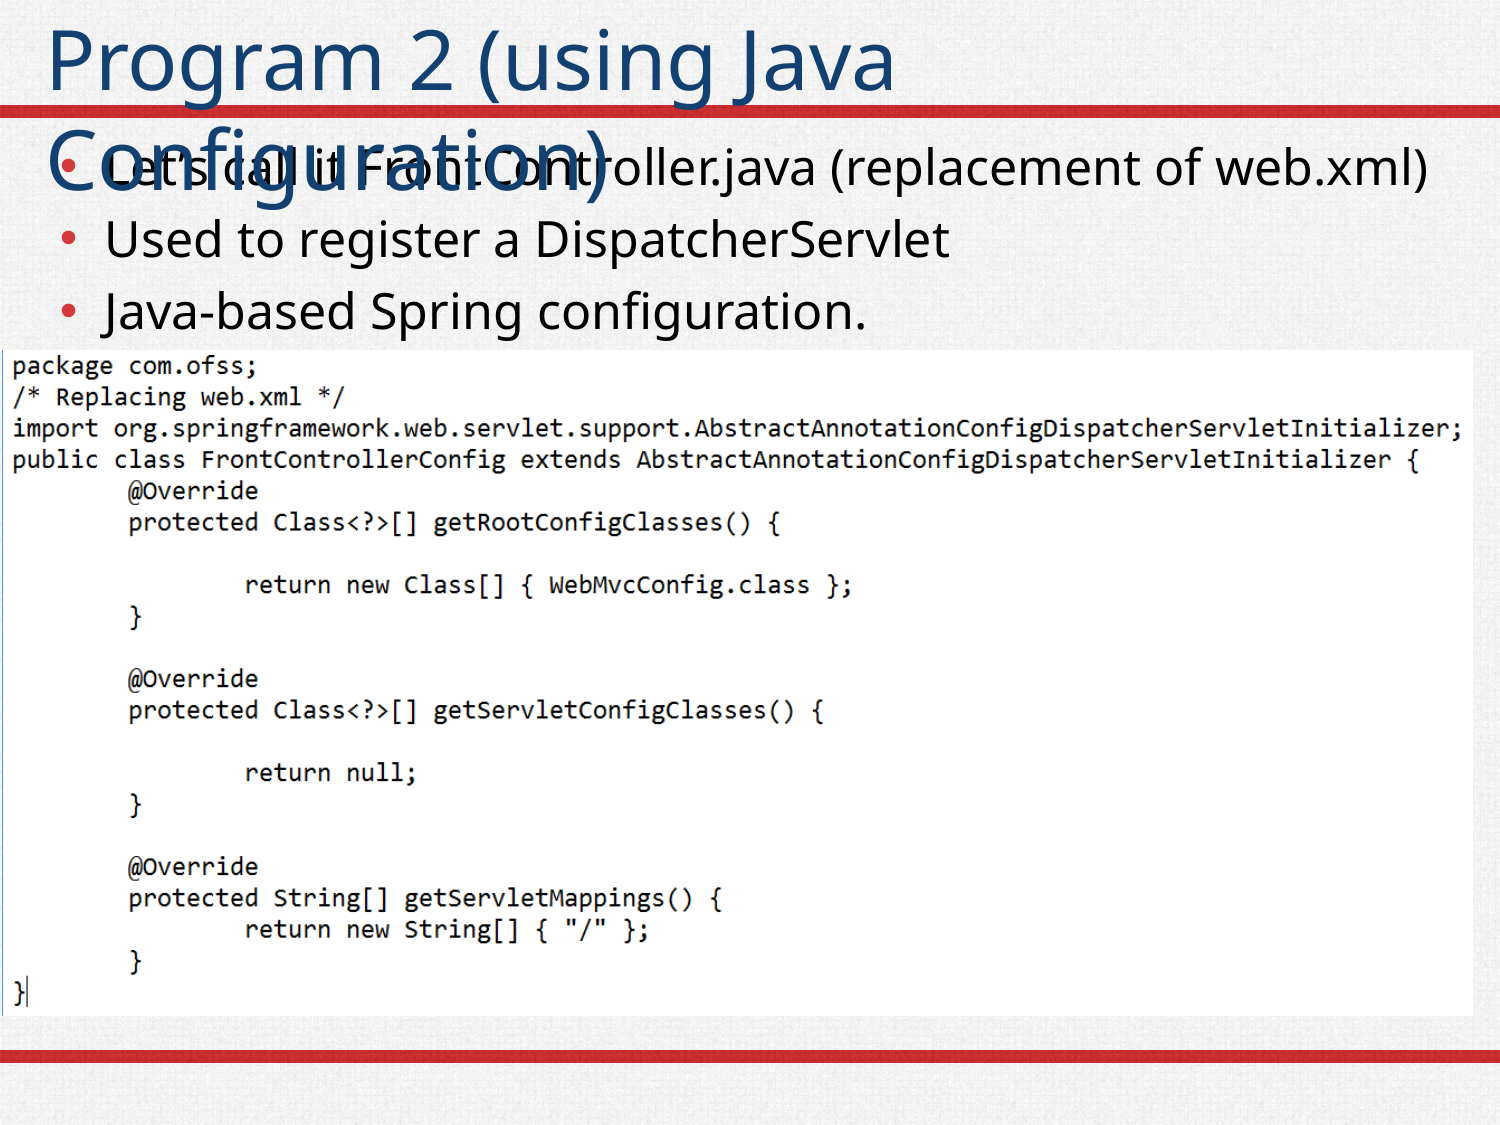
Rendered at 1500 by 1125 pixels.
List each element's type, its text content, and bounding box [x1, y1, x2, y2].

picture [0, 117, 1500, 1125]
title Program 2 (using Java Configuration) [0, 0, 1500, 117]
list Let’s call it FrontController.java (replacement of web.xml) Used to register a DispatcherServlet Java-based Spring configuration. [45, 120, 1455, 348]
